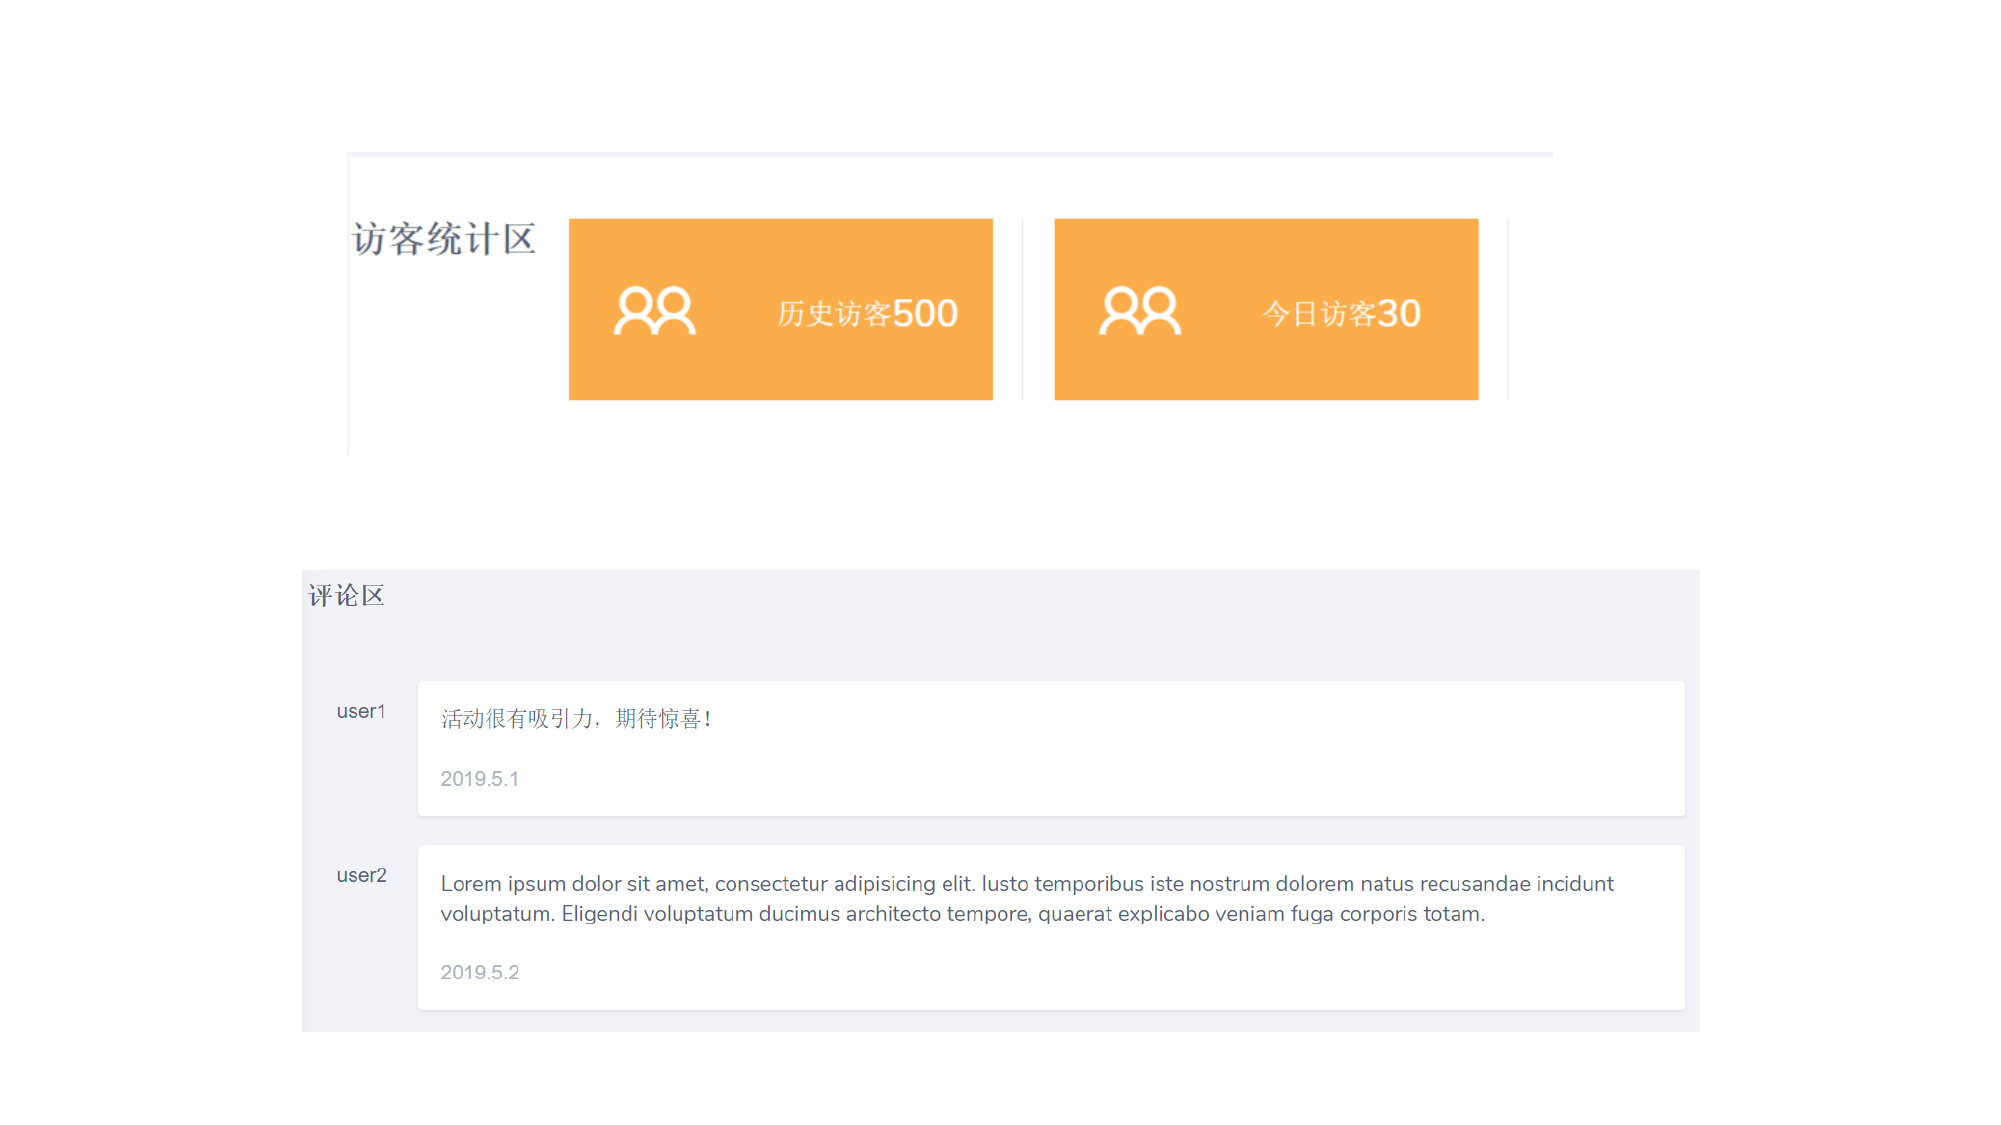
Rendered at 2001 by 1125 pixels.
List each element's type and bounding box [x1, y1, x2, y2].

picture [302, 570, 1700, 1032]
picture [347, 152, 1553, 455]
